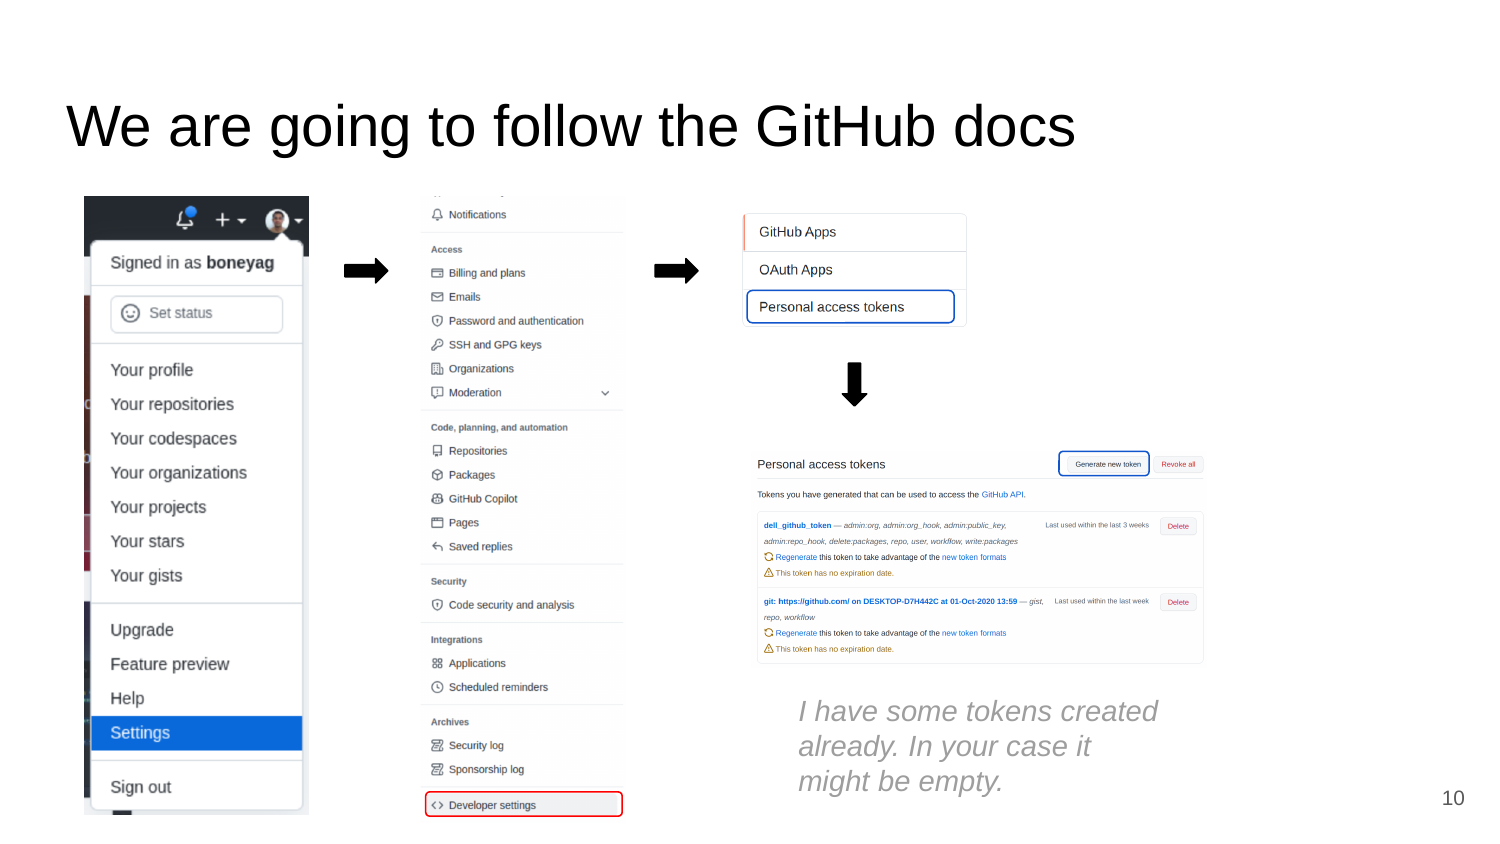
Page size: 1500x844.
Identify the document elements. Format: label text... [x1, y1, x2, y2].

text_box I have some tokens created already. In your case it might be empty. [783, 677, 1176, 812]
picture [420, 196, 627, 823]
text_box [655, 258, 699, 283]
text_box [751, 451, 1208, 669]
picture [84, 196, 309, 815]
text_box [345, 258, 388, 283]
title We are going to follow the GitHub docs [51, 72, 1449, 167]
slide_number ‹#› [1389, 764, 1480, 830]
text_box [734, 206, 975, 336]
text_box [842, 363, 867, 406]
